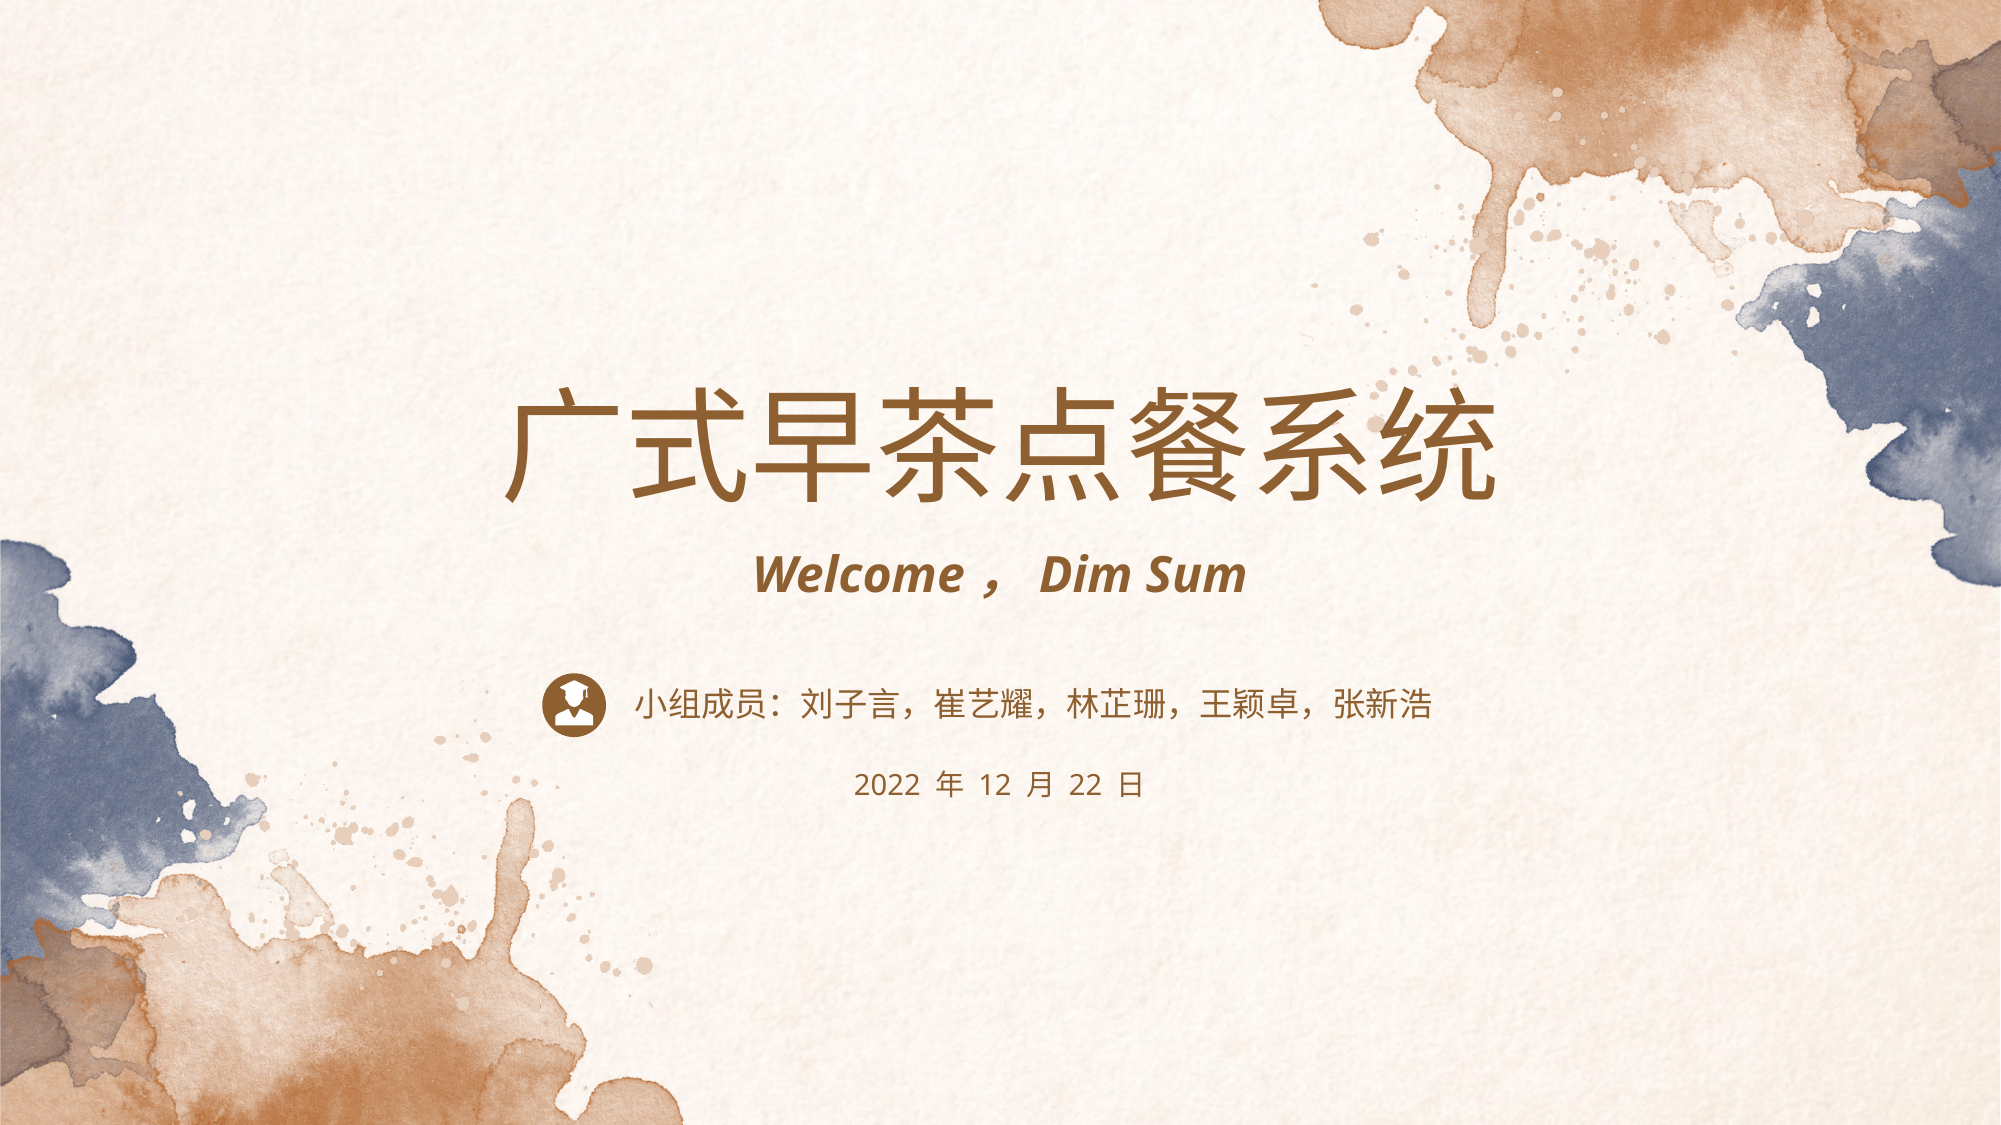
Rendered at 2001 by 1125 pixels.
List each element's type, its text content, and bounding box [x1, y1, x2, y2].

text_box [542, 673, 1458, 738]
text_box Welcome，Dim Sum [395, 523, 1604, 611]
text_box 广式早茶点餐系统 [426, 330, 1383, 523]
text_box 广式早茶点餐系统 [1439, 451, 1574, 523]
text_box 2022 年 12 月 22 日 [847, 741, 1589, 809]
picture [0, 0, 2001, 1125]
